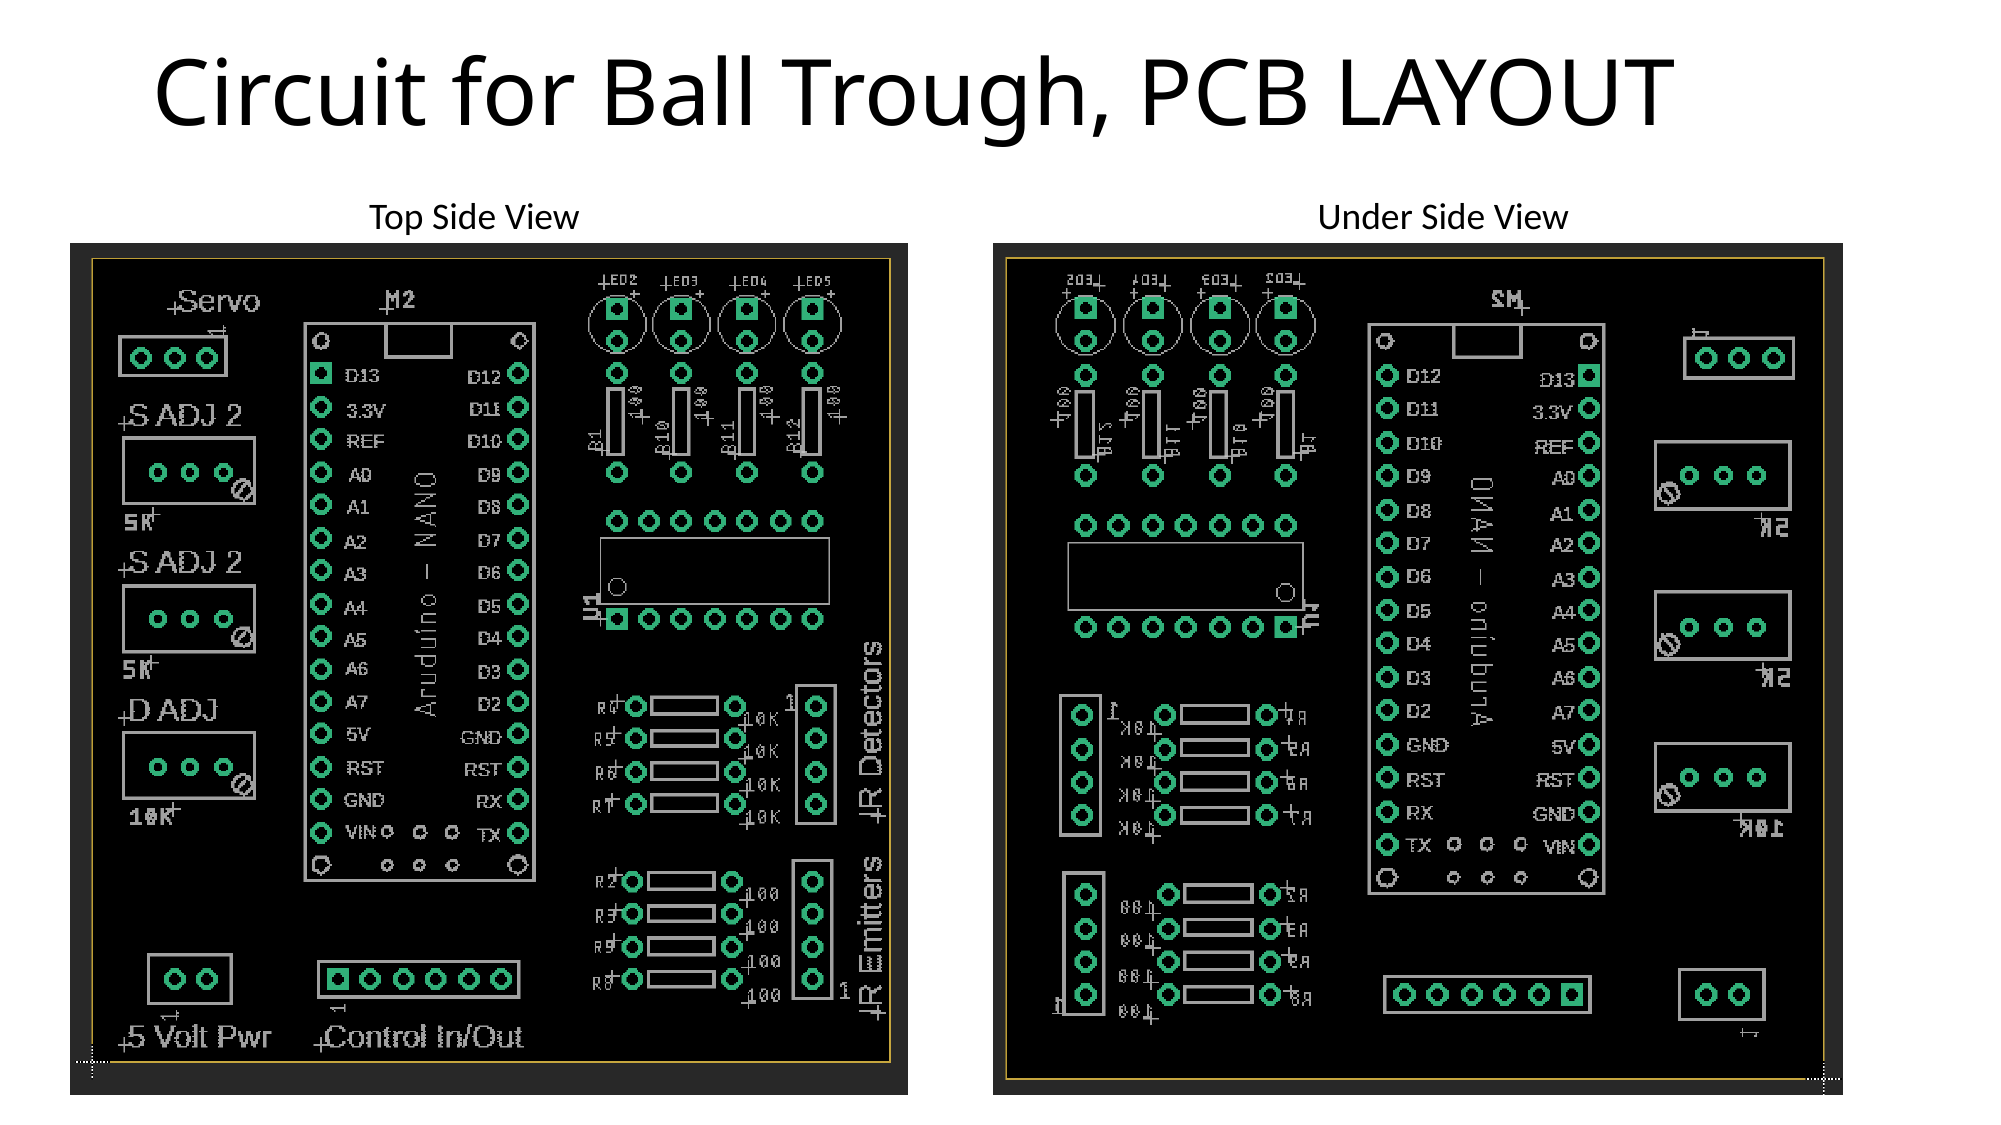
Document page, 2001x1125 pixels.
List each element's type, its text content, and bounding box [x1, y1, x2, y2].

text_box Under Side View [1302, 184, 1585, 243]
picture [70, 243, 908, 1095]
picture [992, 243, 1843, 1095]
title Circuit for Ball Trough, PCB LAYOUT [137, 0, 1863, 205]
text_box Top Side View [354, 184, 595, 243]
